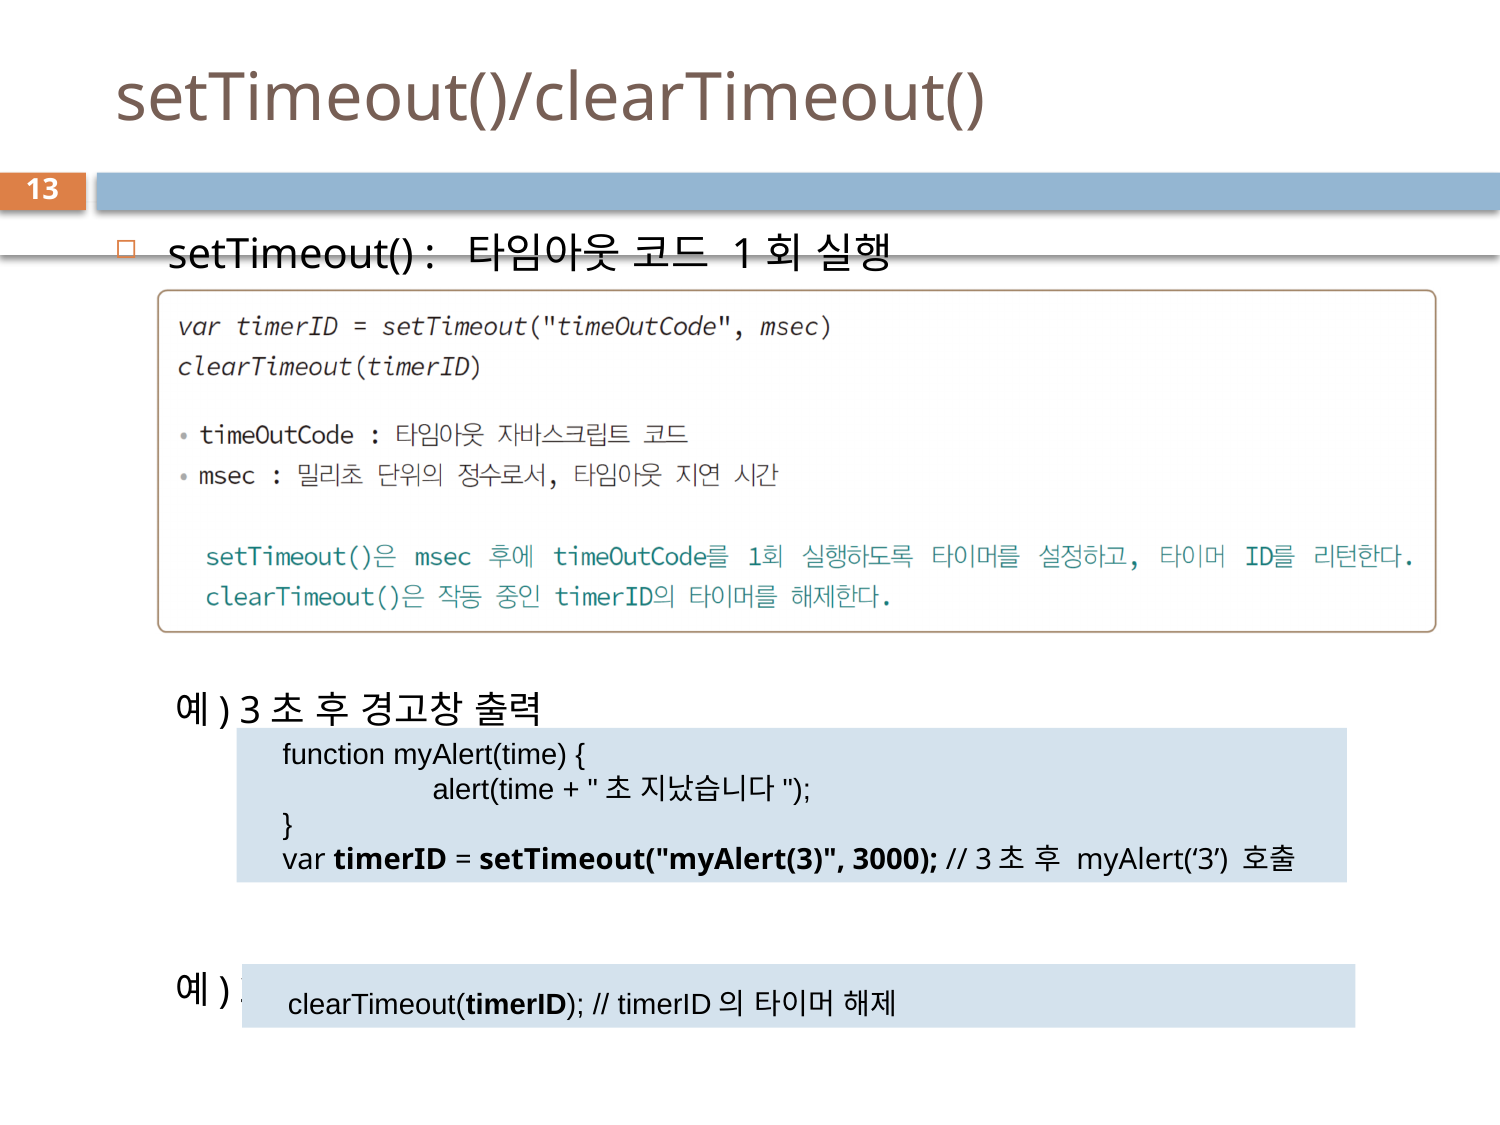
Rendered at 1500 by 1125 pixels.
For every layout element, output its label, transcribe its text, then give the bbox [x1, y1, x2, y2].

picture [154, 287, 1442, 634]
text_box function myAlert(time) { alert(time + "초 지났습니다"); } var timerID = setTimeout("myAlert(3)", 3000); // 3초 후 myAlert(‘3’) 호출 [236, 727, 1347, 883]
list setTimeout() : 타임아웃 코드 1회 실행 예) 3초 후 경고창 출력 예) 3초가 되기 전에 타이머 해제 [100, 219, 1438, 1047]
title setTimeout()/clearTimeout() [100, 37, 1438, 149]
text_box clearTimeout(timerID); // timerID의 타이머 해제 [242, 964, 1356, 1028]
slide_number 13 [0, 170, 87, 211]
